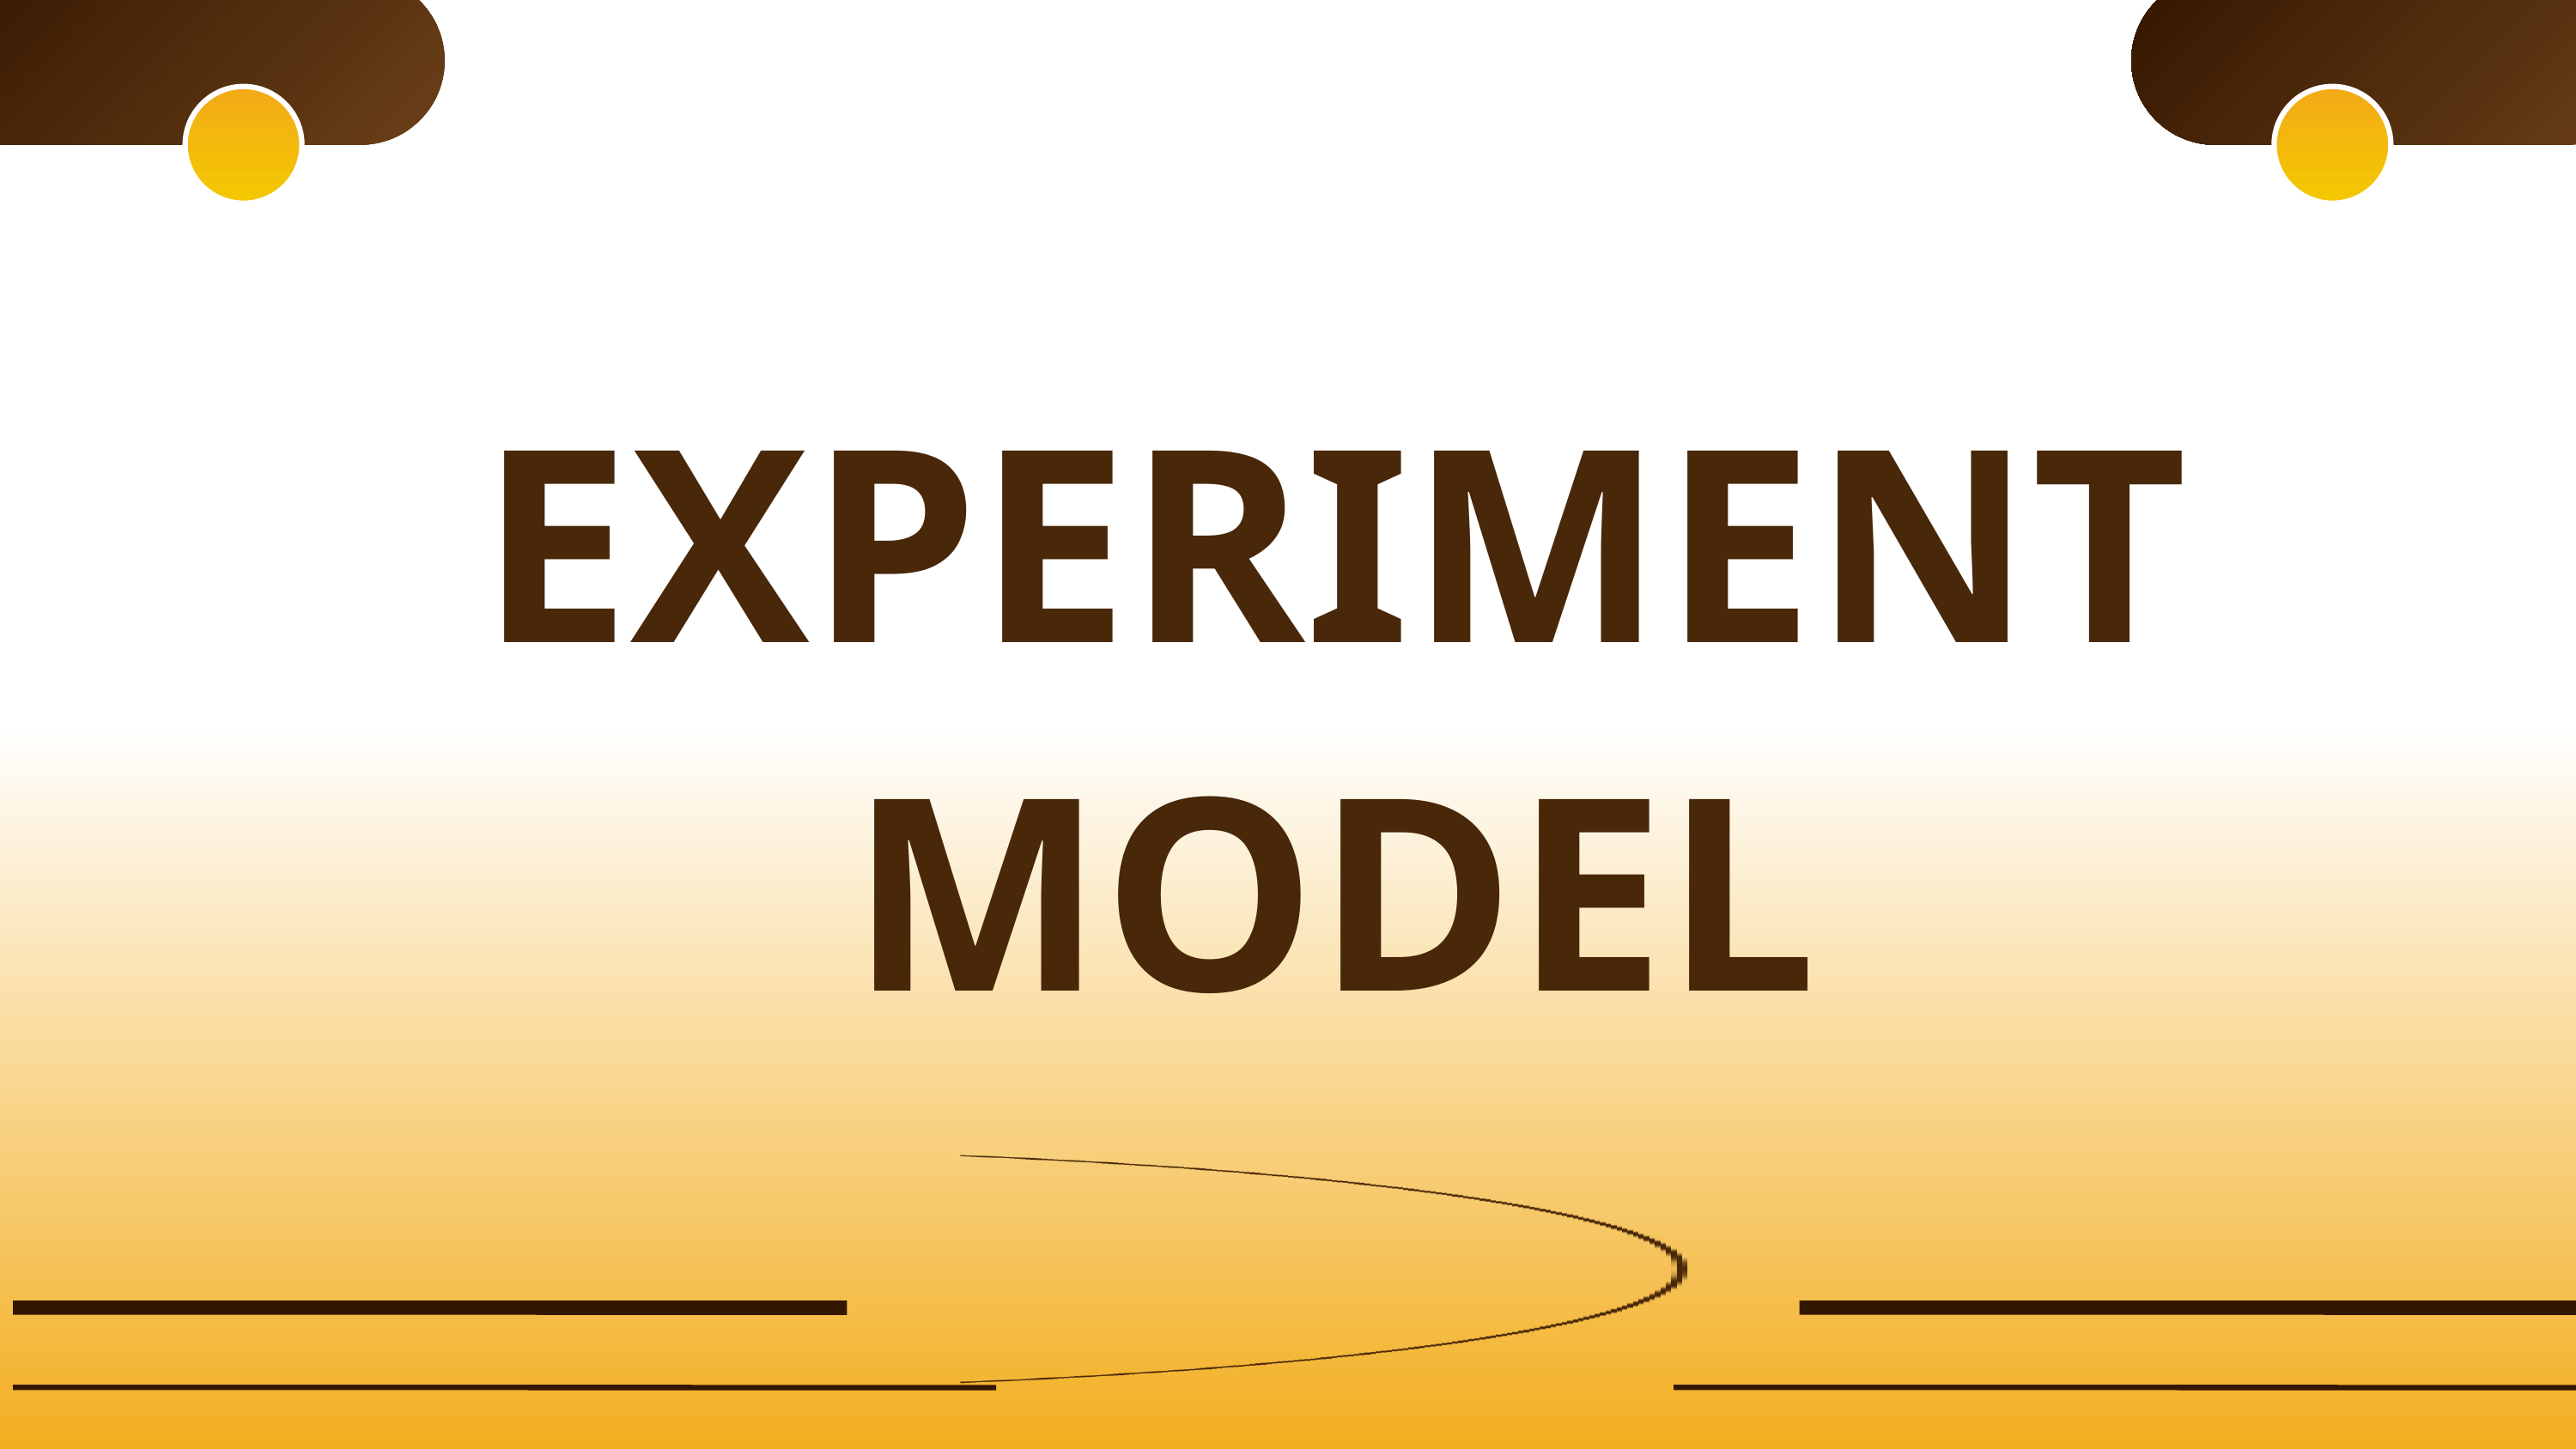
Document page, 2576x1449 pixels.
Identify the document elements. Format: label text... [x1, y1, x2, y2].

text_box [2274, 86, 2391, 203]
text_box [12, 1301, 2576, 1390]
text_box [0, 0, 446, 145]
text_box EXPERIMENT MODEL [144, 347, 2523, 722]
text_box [2130, 0, 2576, 145]
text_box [0, 724, 2576, 1449]
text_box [185, 86, 302, 203]
